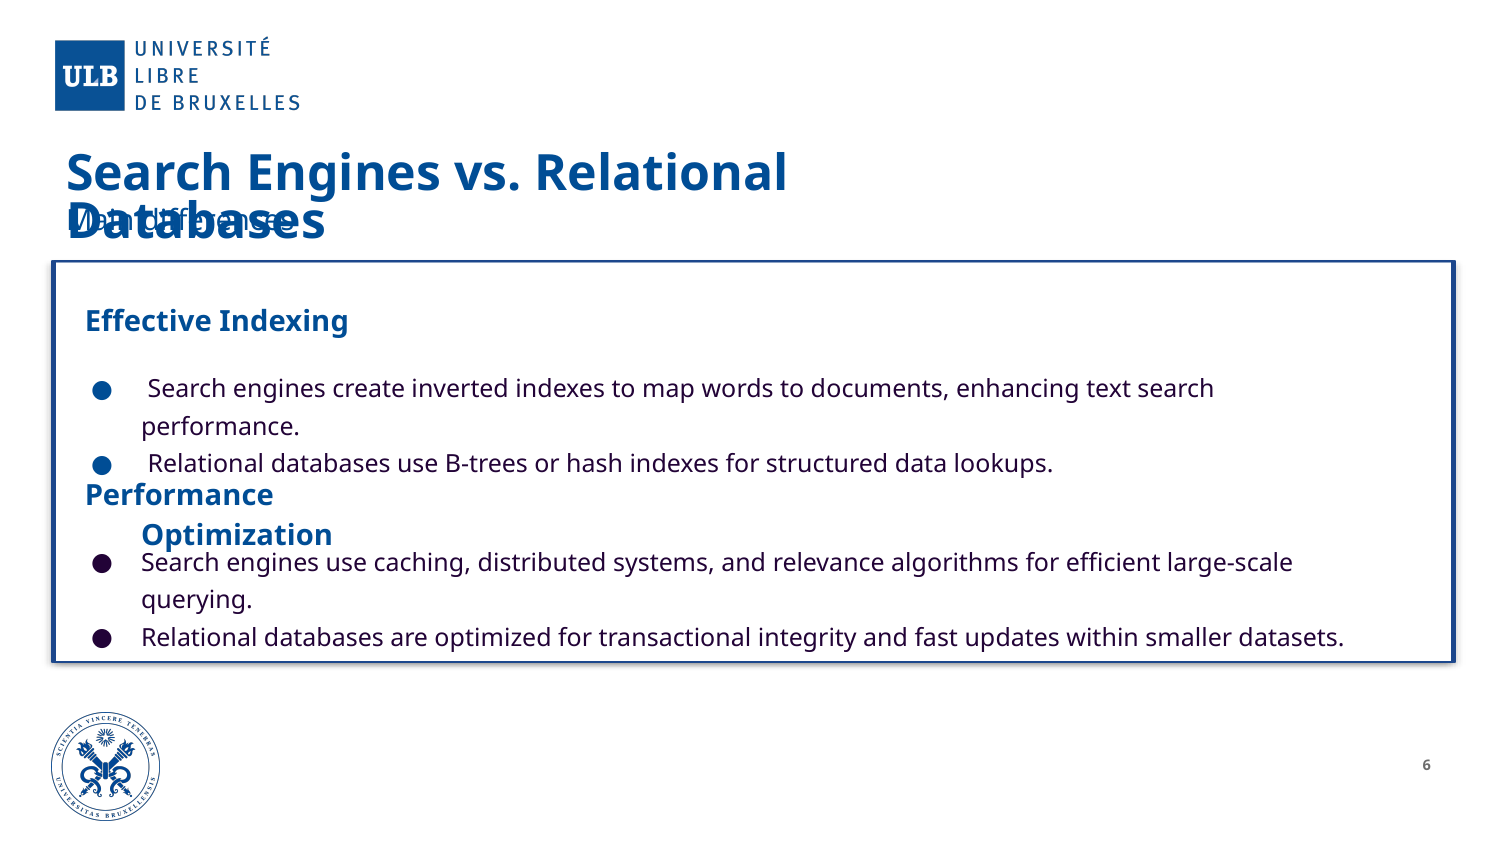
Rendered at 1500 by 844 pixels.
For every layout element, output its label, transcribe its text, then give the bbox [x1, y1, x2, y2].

picture [51, 712, 160, 821]
title Search Engines vs. Relational Databases [51, 137, 1018, 192]
picture [51, 34, 302, 113]
picture [39, 257, 1469, 674]
text_box Main differences [51, 192, 1018, 255]
